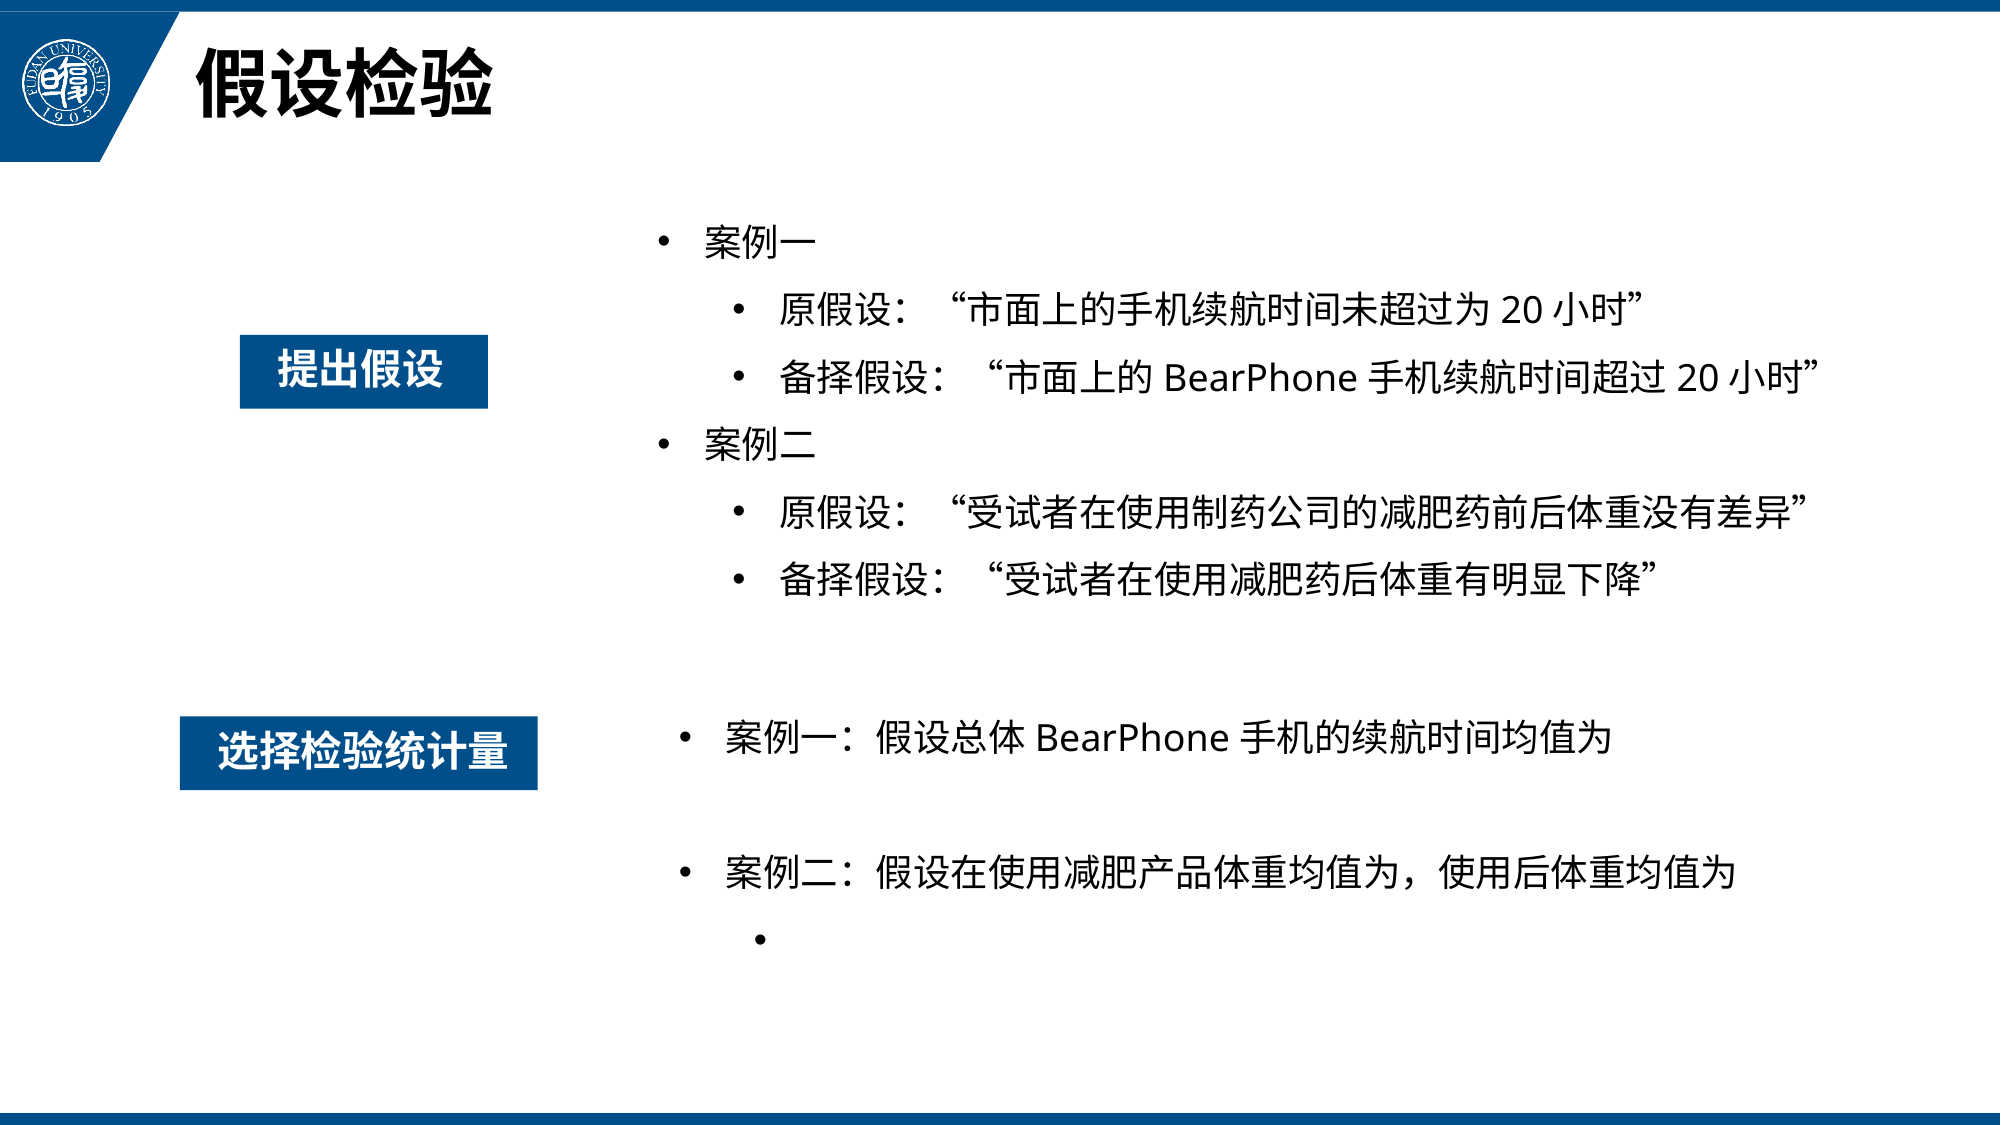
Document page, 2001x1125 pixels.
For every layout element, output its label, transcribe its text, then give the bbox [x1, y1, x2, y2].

text_box [179, 715, 539, 791]
text_box 提出假设 [262, 335, 460, 401]
text_box 选择检验统计量 [202, 717, 525, 783]
title 假设检验 [179, 11, 1863, 162]
picture [22, 39, 110, 126]
text_box [239, 334, 489, 410]
